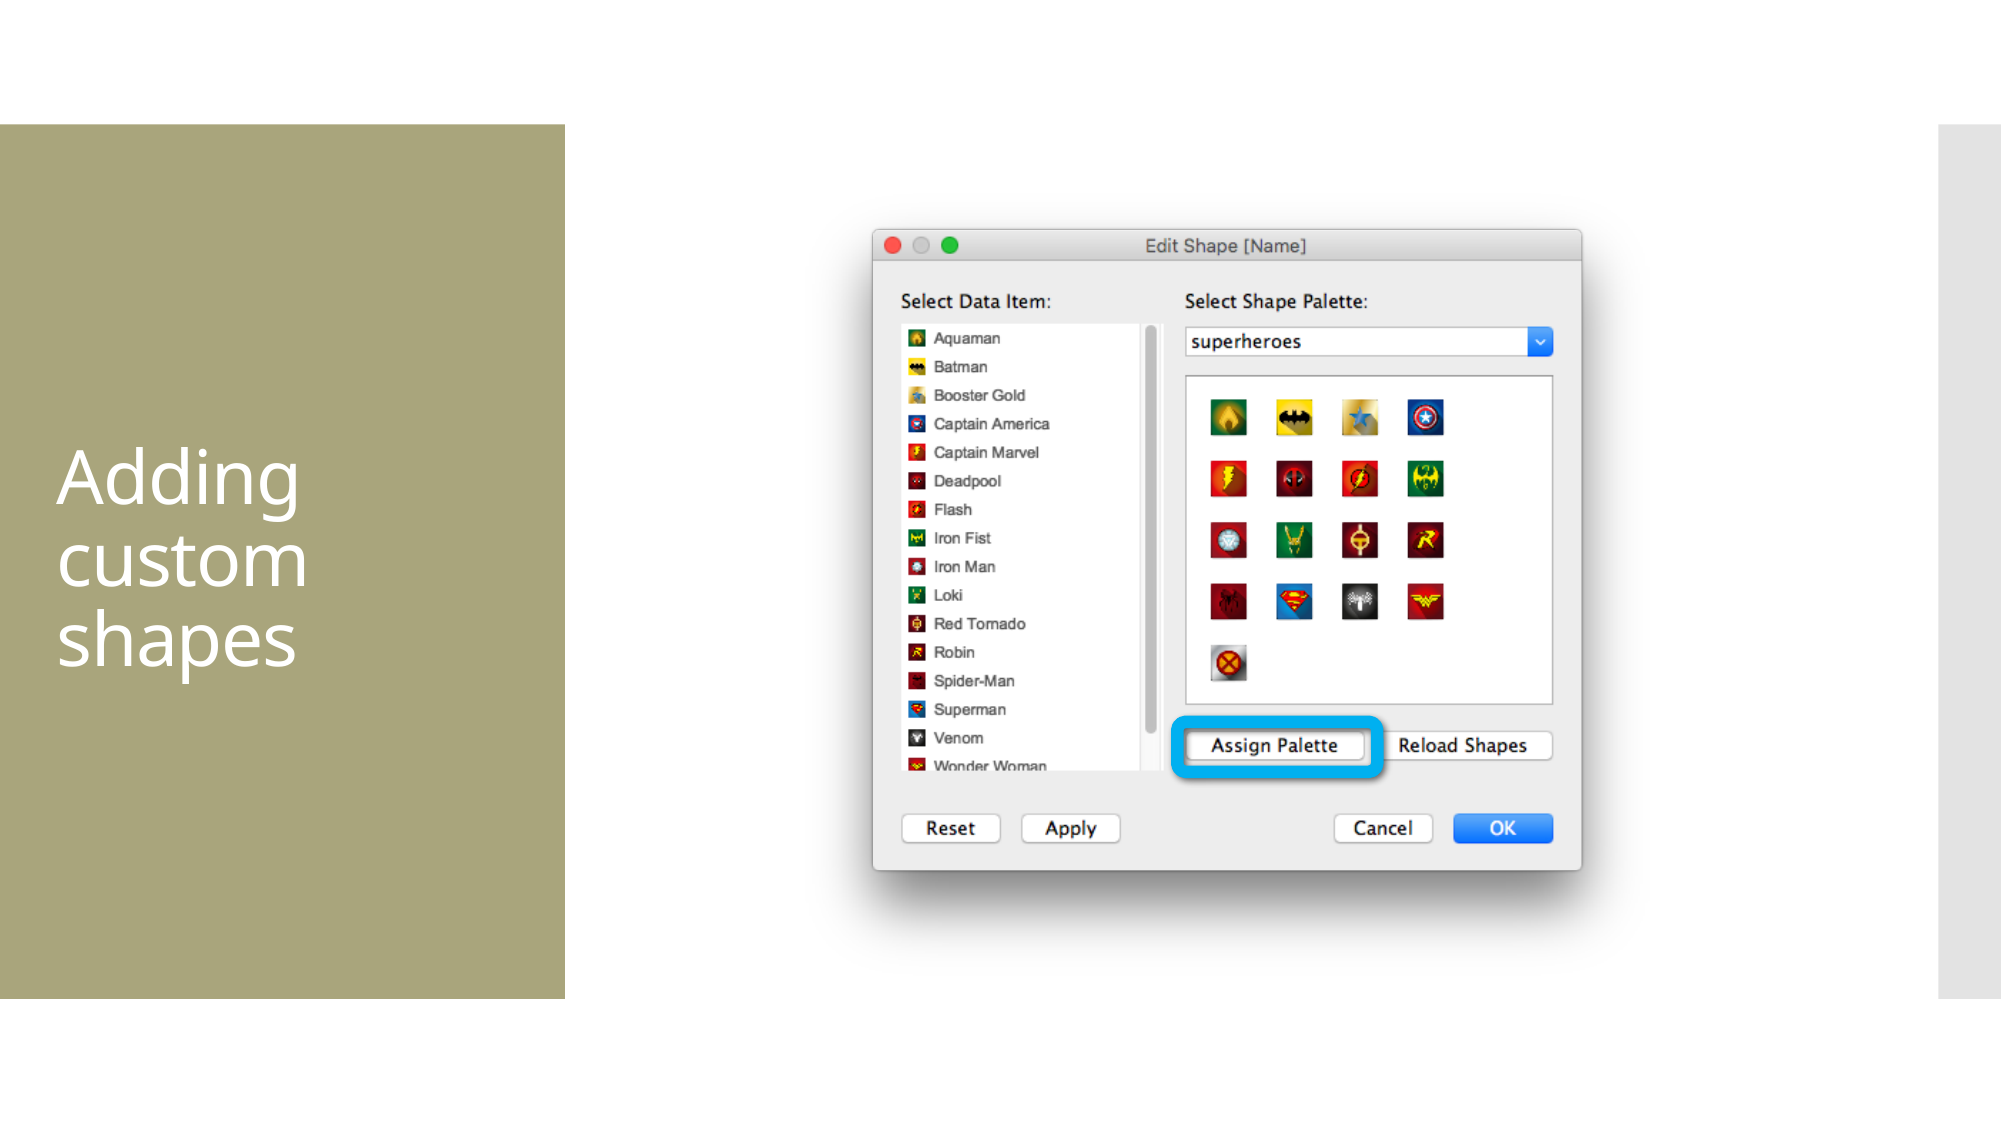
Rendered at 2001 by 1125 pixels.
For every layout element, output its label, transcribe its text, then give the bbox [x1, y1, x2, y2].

text_box Adding custom shapes [41, 184, 525, 940]
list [551, 184, 1903, 985]
